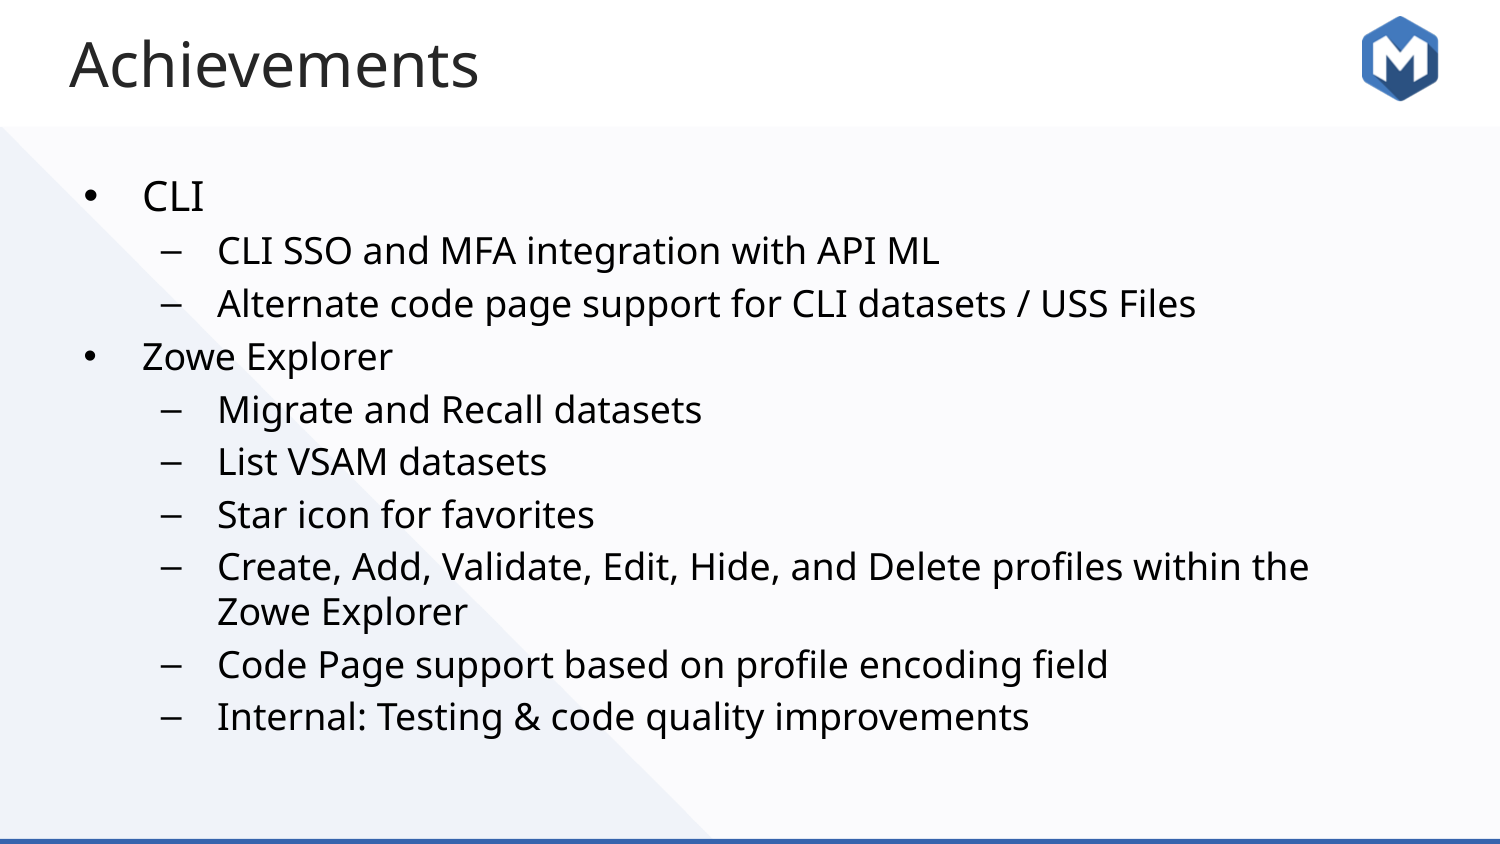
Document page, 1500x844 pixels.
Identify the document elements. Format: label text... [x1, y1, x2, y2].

title Achievements [54, 26, 1350, 100]
list CLI CLI SSO and MFA integration with API ML Alternate code page support for CLI datasets / USS Files Zowe Explorer Migrate and Recall datasets List VSAM datasets Star icon for favorites Create, Add, Validate, Edit, Hide, and Delete profiles within the Zowe Explorer Code Page support based on profile encoding field Internal: Testing & code quality improvements [52, 154, 1425, 794]
picture [1362, 16, 1440, 102]
